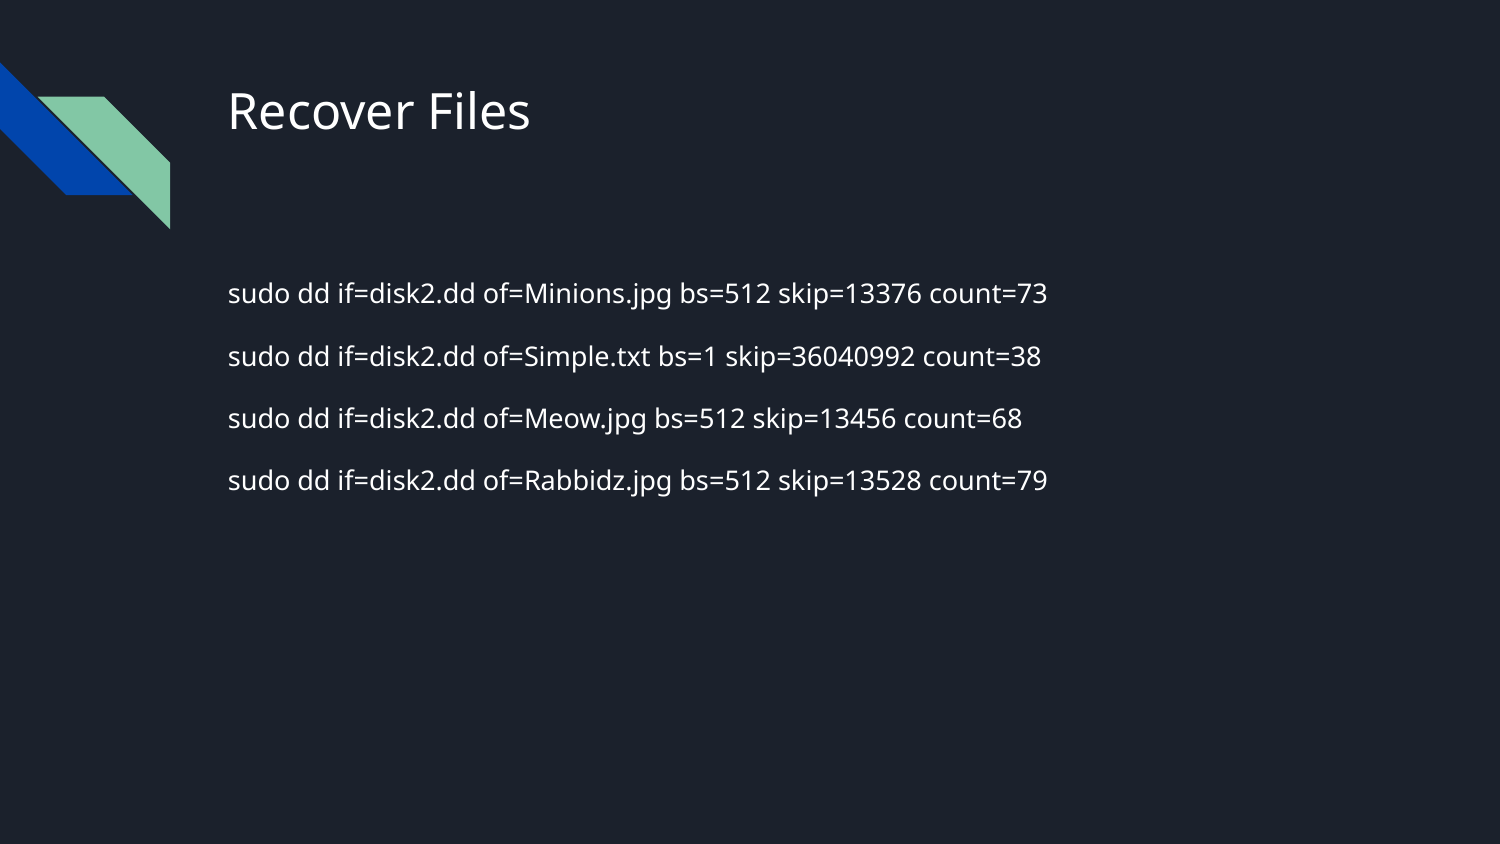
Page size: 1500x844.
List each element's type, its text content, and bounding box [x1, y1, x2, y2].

title Recover Files [212, 64, 1368, 215]
list sudo dd if=disk2.dd of=Minions.jpg bs=512 skip=13376 count=73 sudo dd if=disk2.dd of=Simple.txt bs=1 skip=36040992 count=38 sudo dd if=disk2.dd of=Meow.jpg bs=512 skip=13456 count=68 sudo dd if=disk2.dd of=Rabbidz.jpg bs=512 skip=13528 count=79 [212, 257, 1368, 735]
